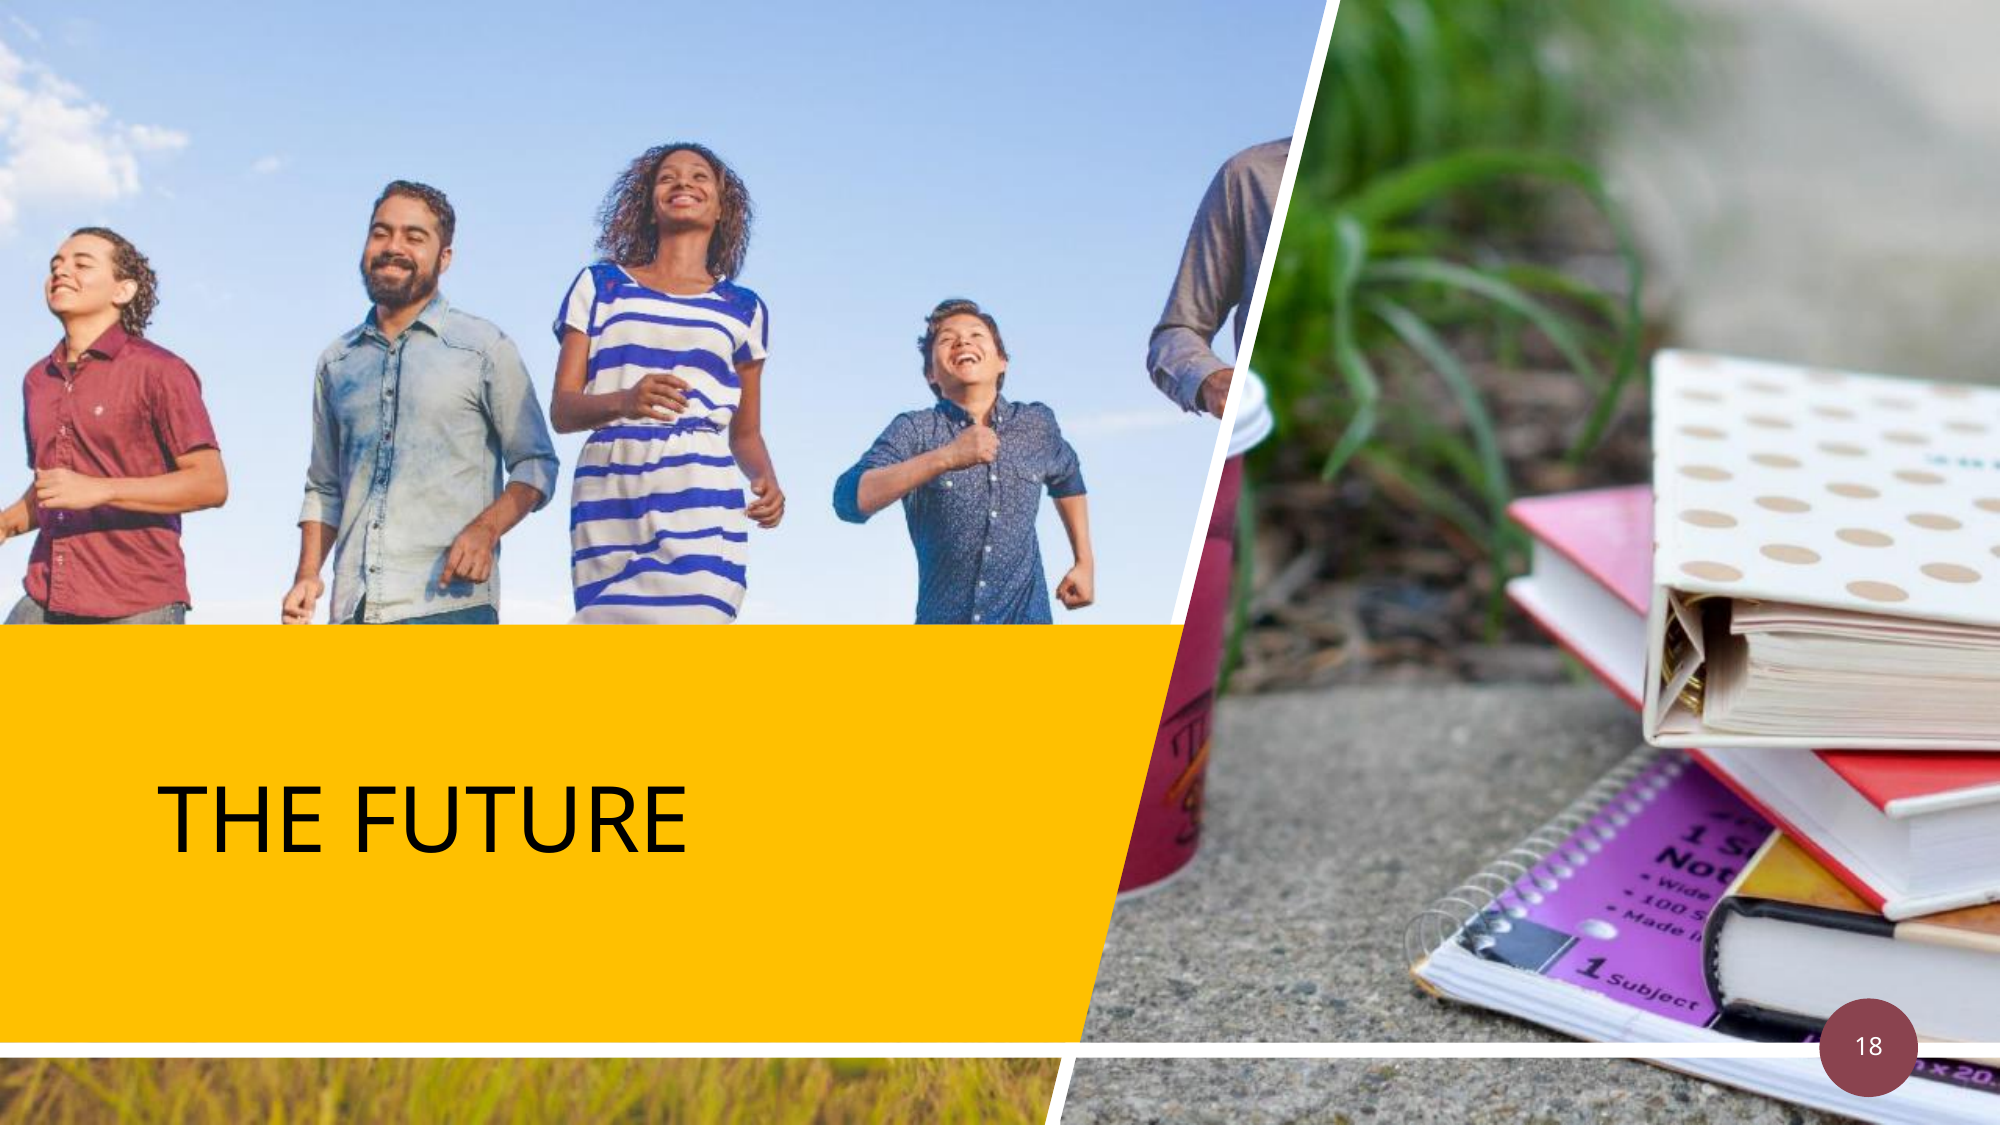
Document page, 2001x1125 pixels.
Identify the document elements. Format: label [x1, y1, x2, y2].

picture [0, 0, 2000, 1125]
text_box [0, 624, 1060, 1043]
